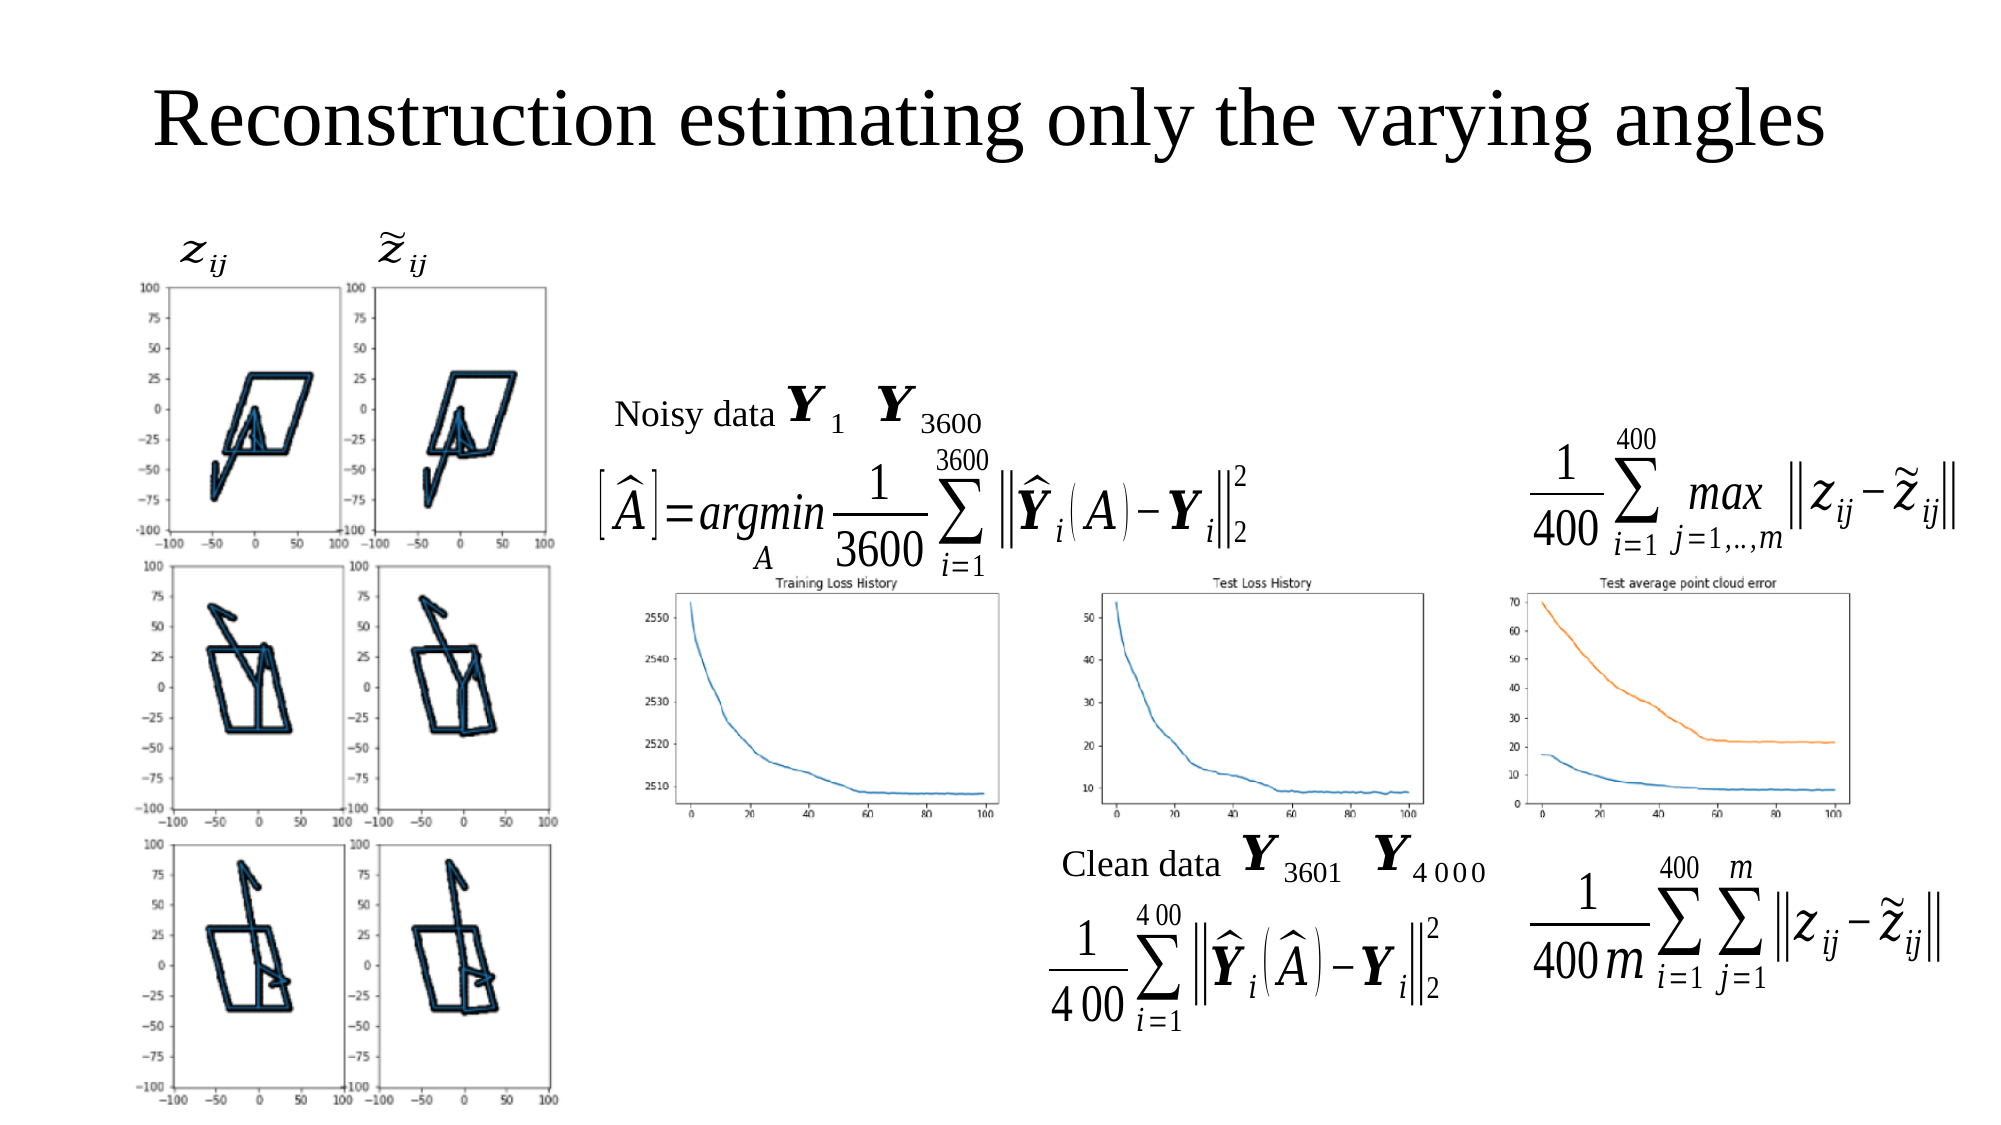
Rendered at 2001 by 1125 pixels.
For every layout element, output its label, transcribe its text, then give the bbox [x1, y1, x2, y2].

text_box Clean data [1046, 831, 1237, 892]
text_box Noisy data [599, 381, 792, 442]
picture [636, 562, 1863, 829]
picture [127, 270, 573, 1122]
